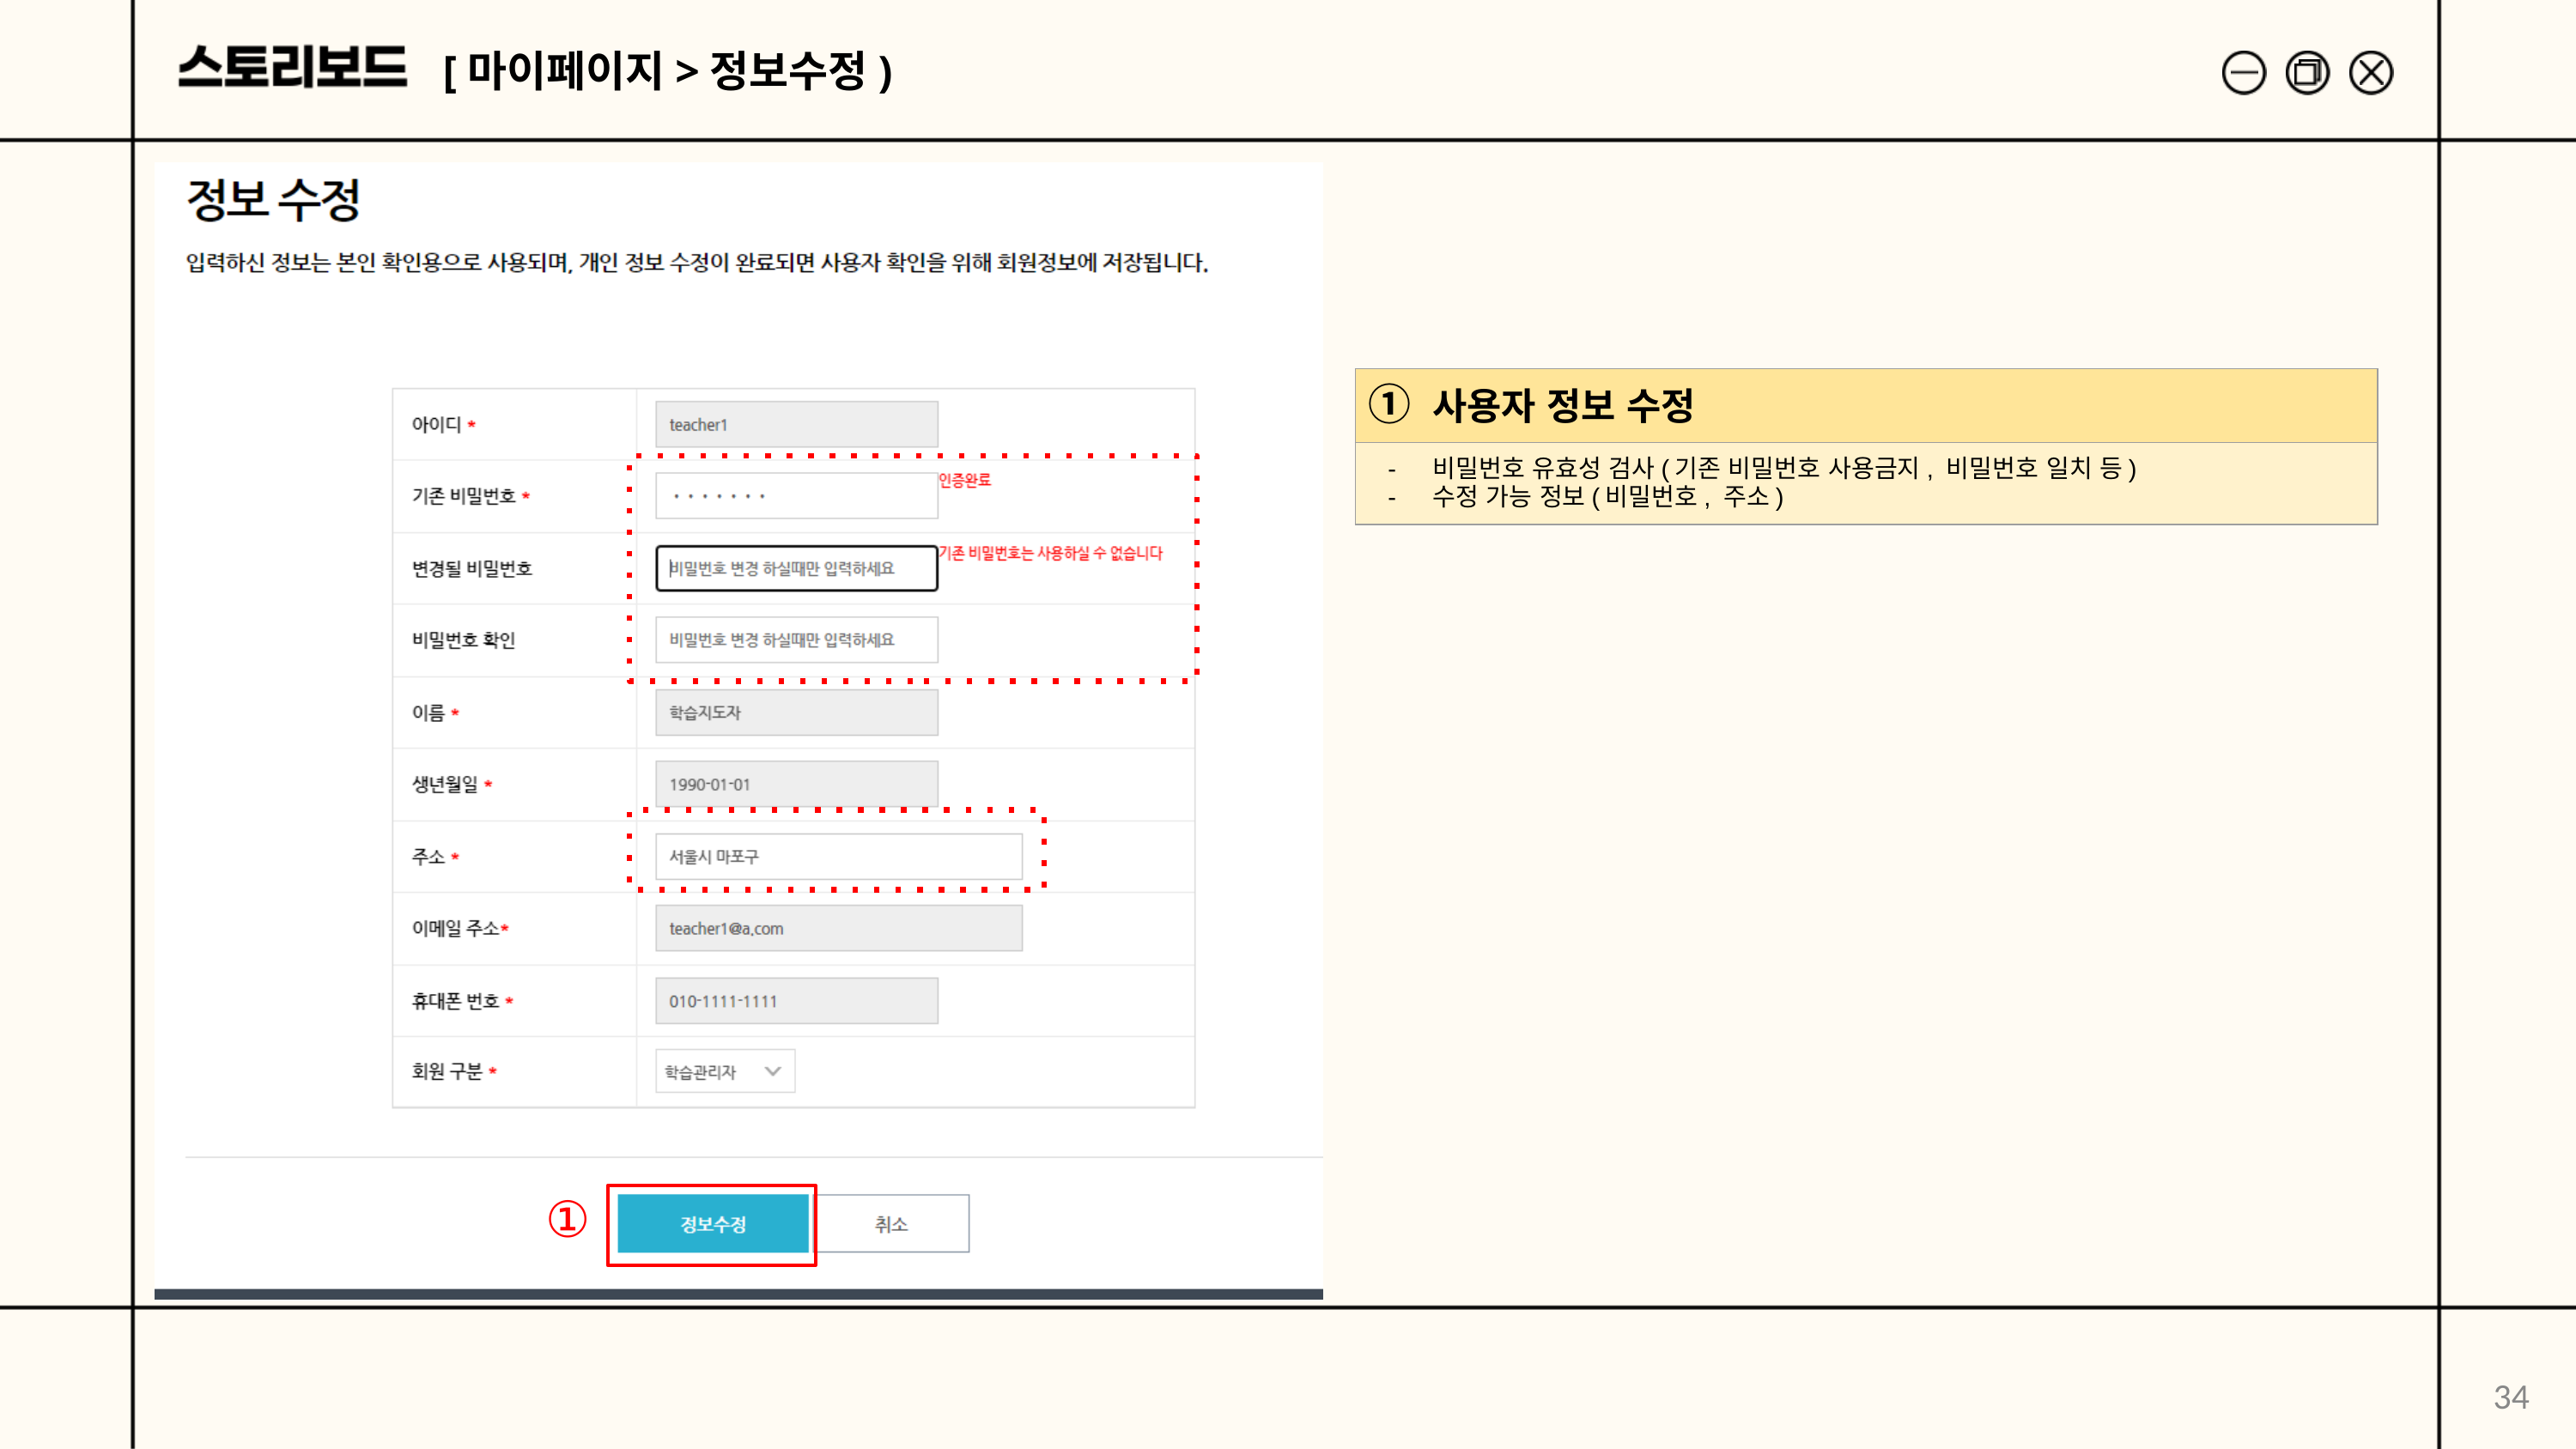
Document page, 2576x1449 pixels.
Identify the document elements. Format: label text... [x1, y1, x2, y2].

slide_number ‹#› [2242, 1369, 2543, 1422]
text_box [2221, 50, 2267, 95]
picture [2433, 1422, 2445, 1449]
table_cell 비밀번호 유효성 검사(기존 비밀번호 사용금지, 비밀번호 일치 등) 수정 가능 정보(비밀번호, 주소) [1356, 443, 2377, 524]
text_box [마이페이지>정보수정) [462, 38, 1139, 103]
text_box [2349, 50, 2394, 95]
table_header ① 사용자 정보 수정 [1356, 369, 2377, 442]
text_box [2286, 50, 2330, 95]
picture [0, 0, 2576, 1448]
